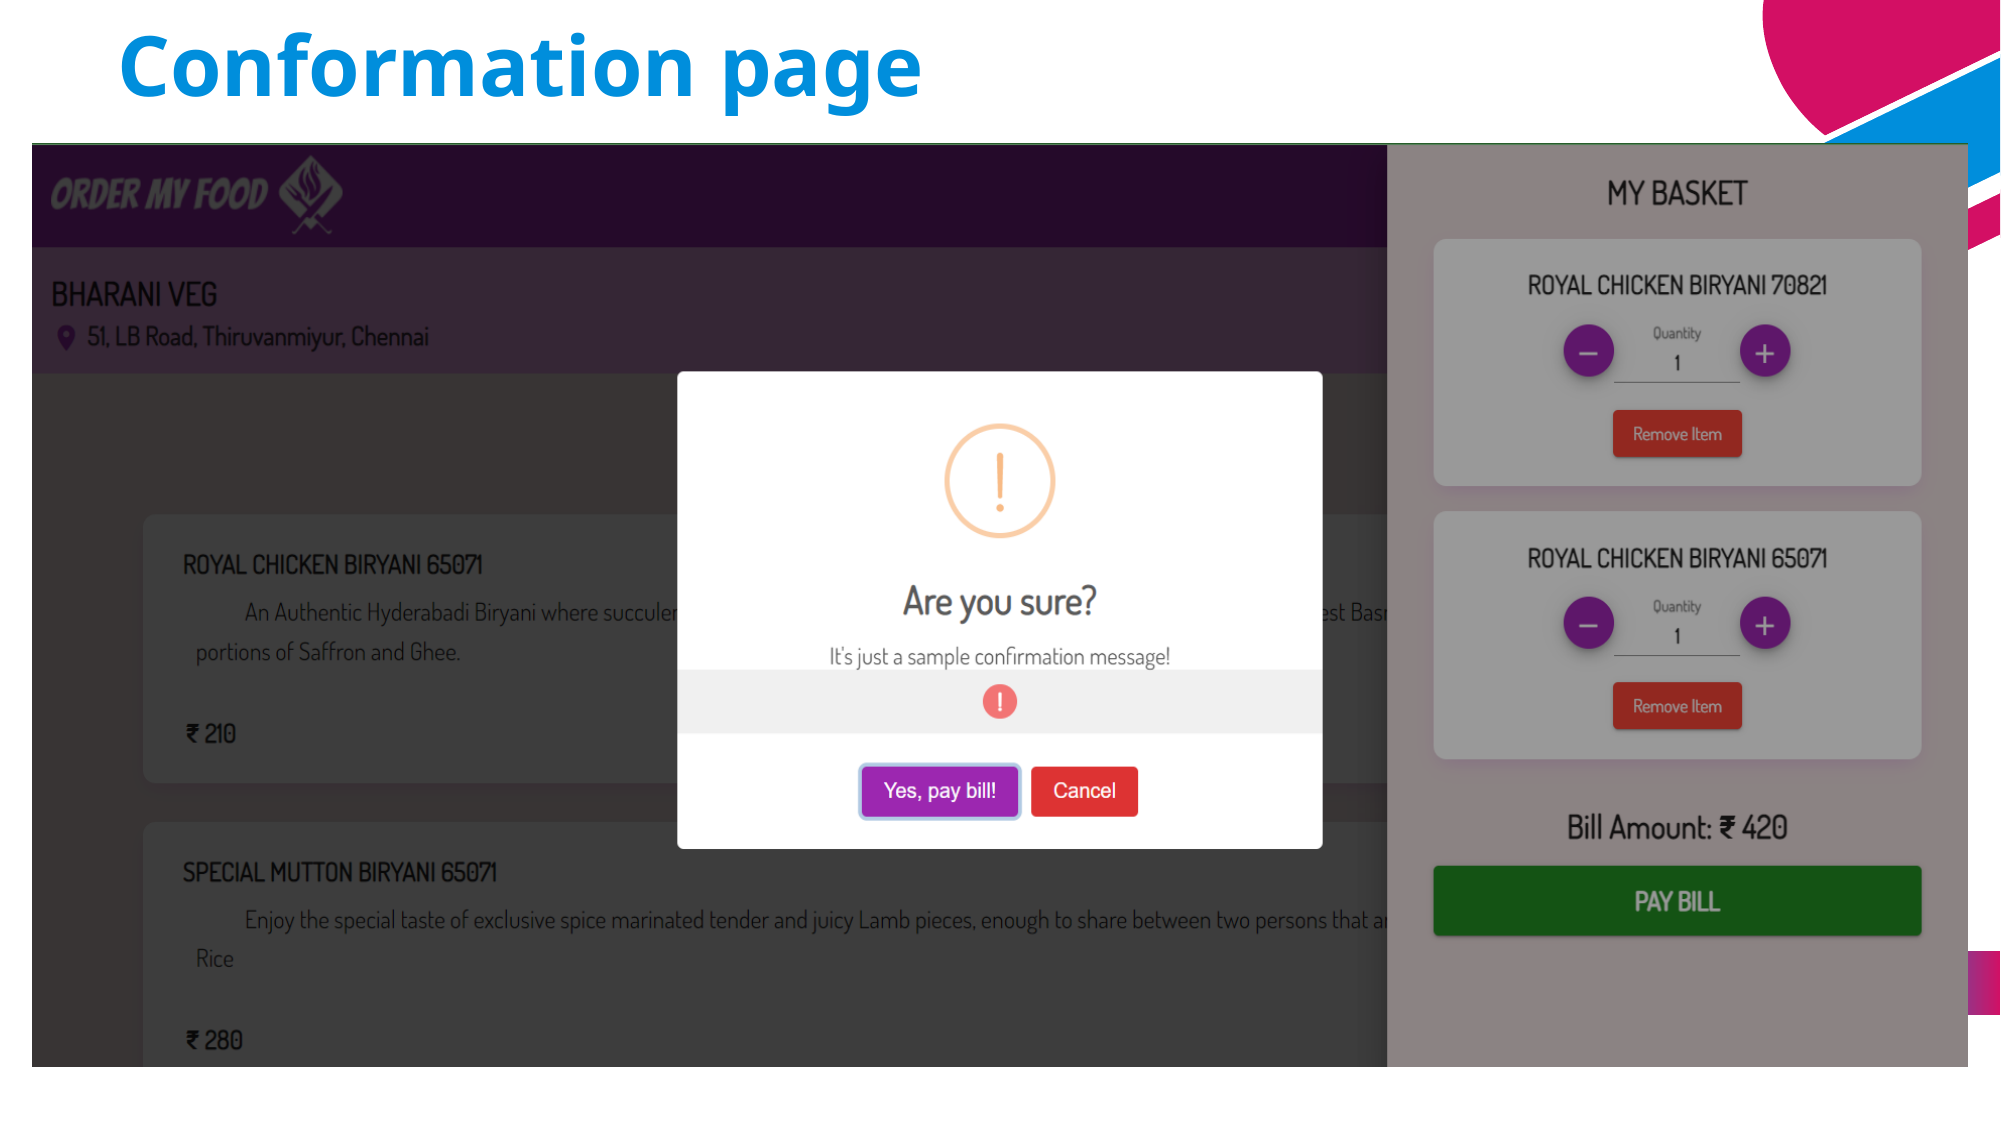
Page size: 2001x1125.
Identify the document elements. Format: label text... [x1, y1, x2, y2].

text_box Conformation page [102, 16, 1043, 98]
picture [32, 143, 1968, 1067]
